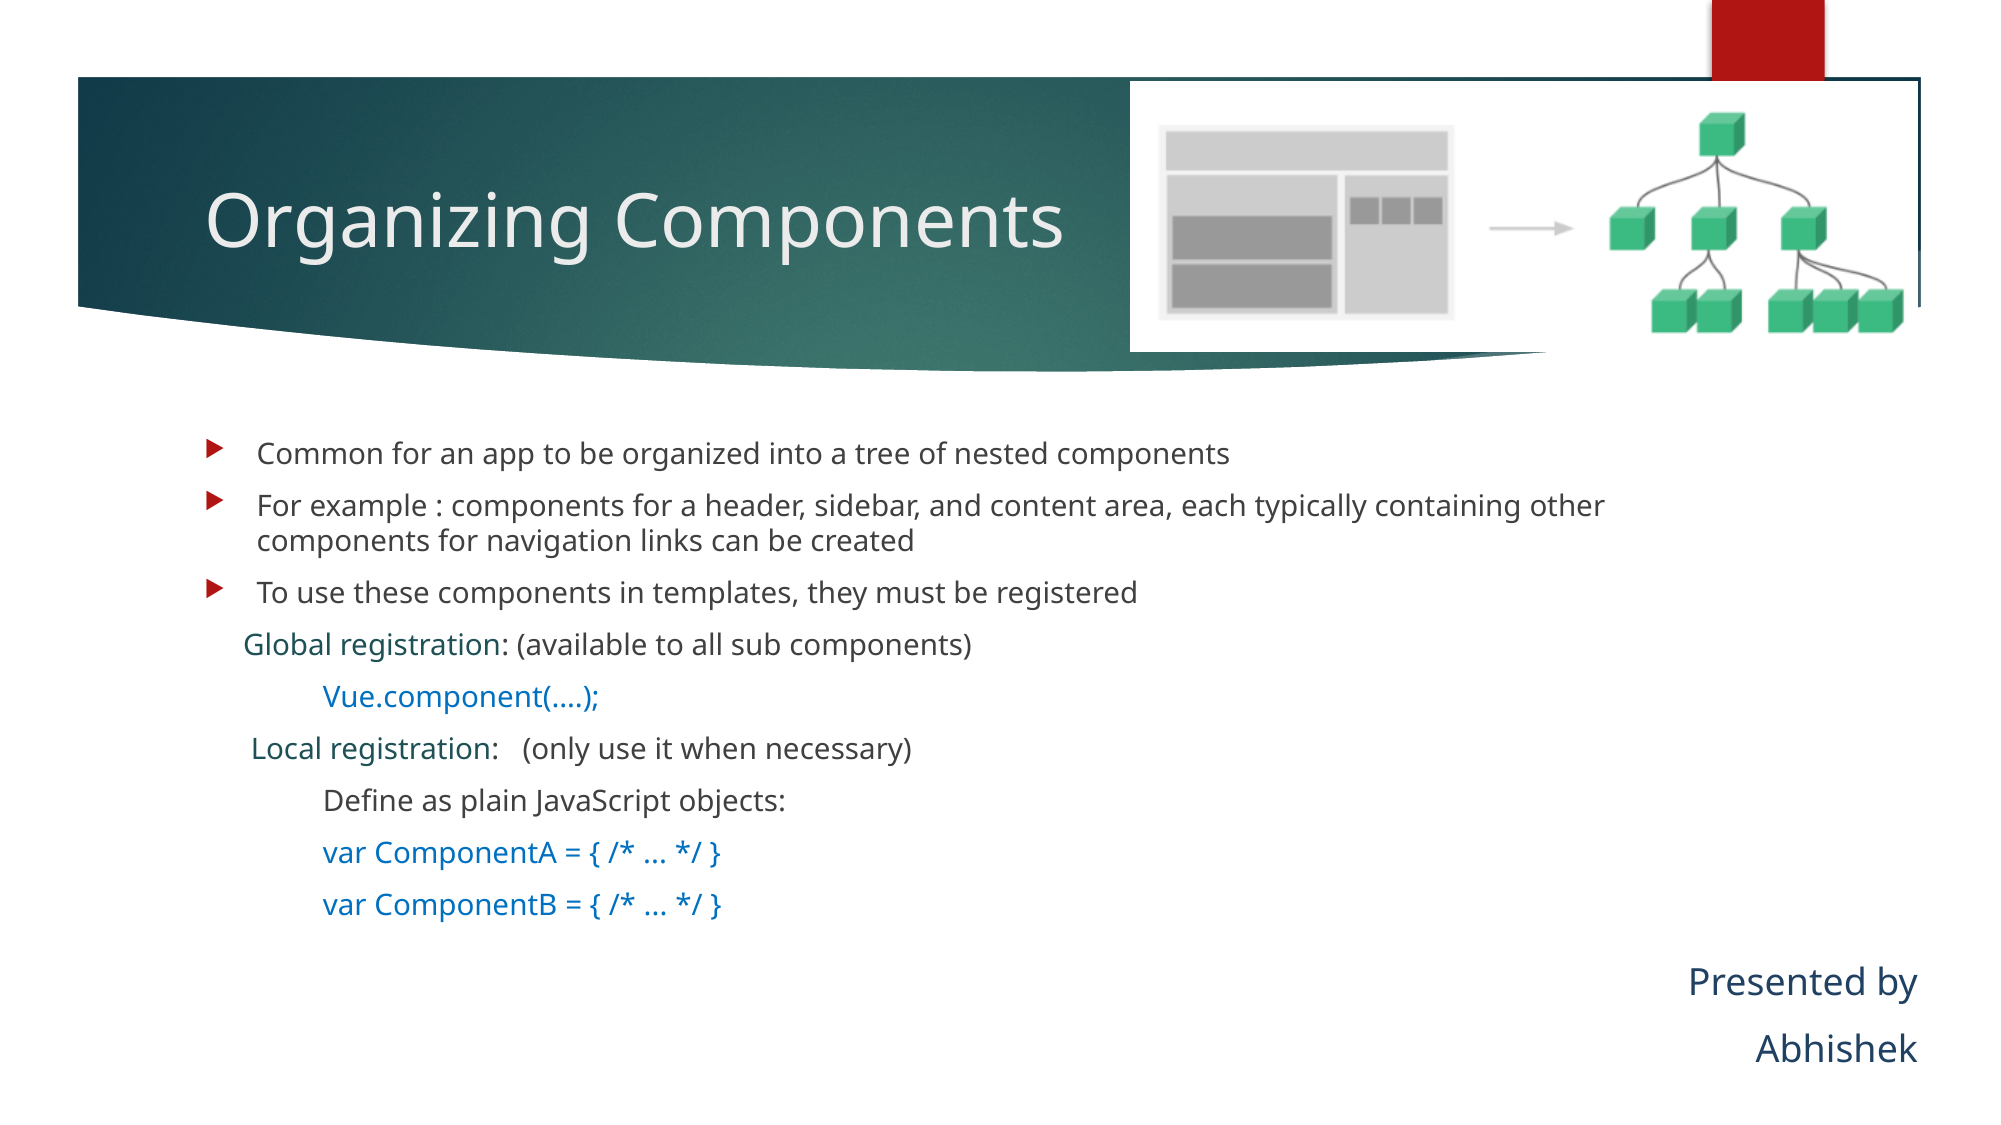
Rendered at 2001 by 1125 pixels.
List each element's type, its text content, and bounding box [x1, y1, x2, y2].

text_box Presented by Abhishek [932, 950, 1933, 1078]
title Organizing Components [189, 159, 1123, 276]
list Common for an app to be organized into a tree of nested components For example : components for a header, sidebar, and content area, each typically containing other components for navigation links can be created To use these components in templates, they must be registered Global registration: (available to all sub components) Vue.component(….); Local registration: (only use it when necessary) Define as plain JavaScript objects: var ComponentA = { /* ... */ } var ComponentB = { /* ... */ } [189, 427, 1638, 988]
picture [1129, 81, 1918, 352]
